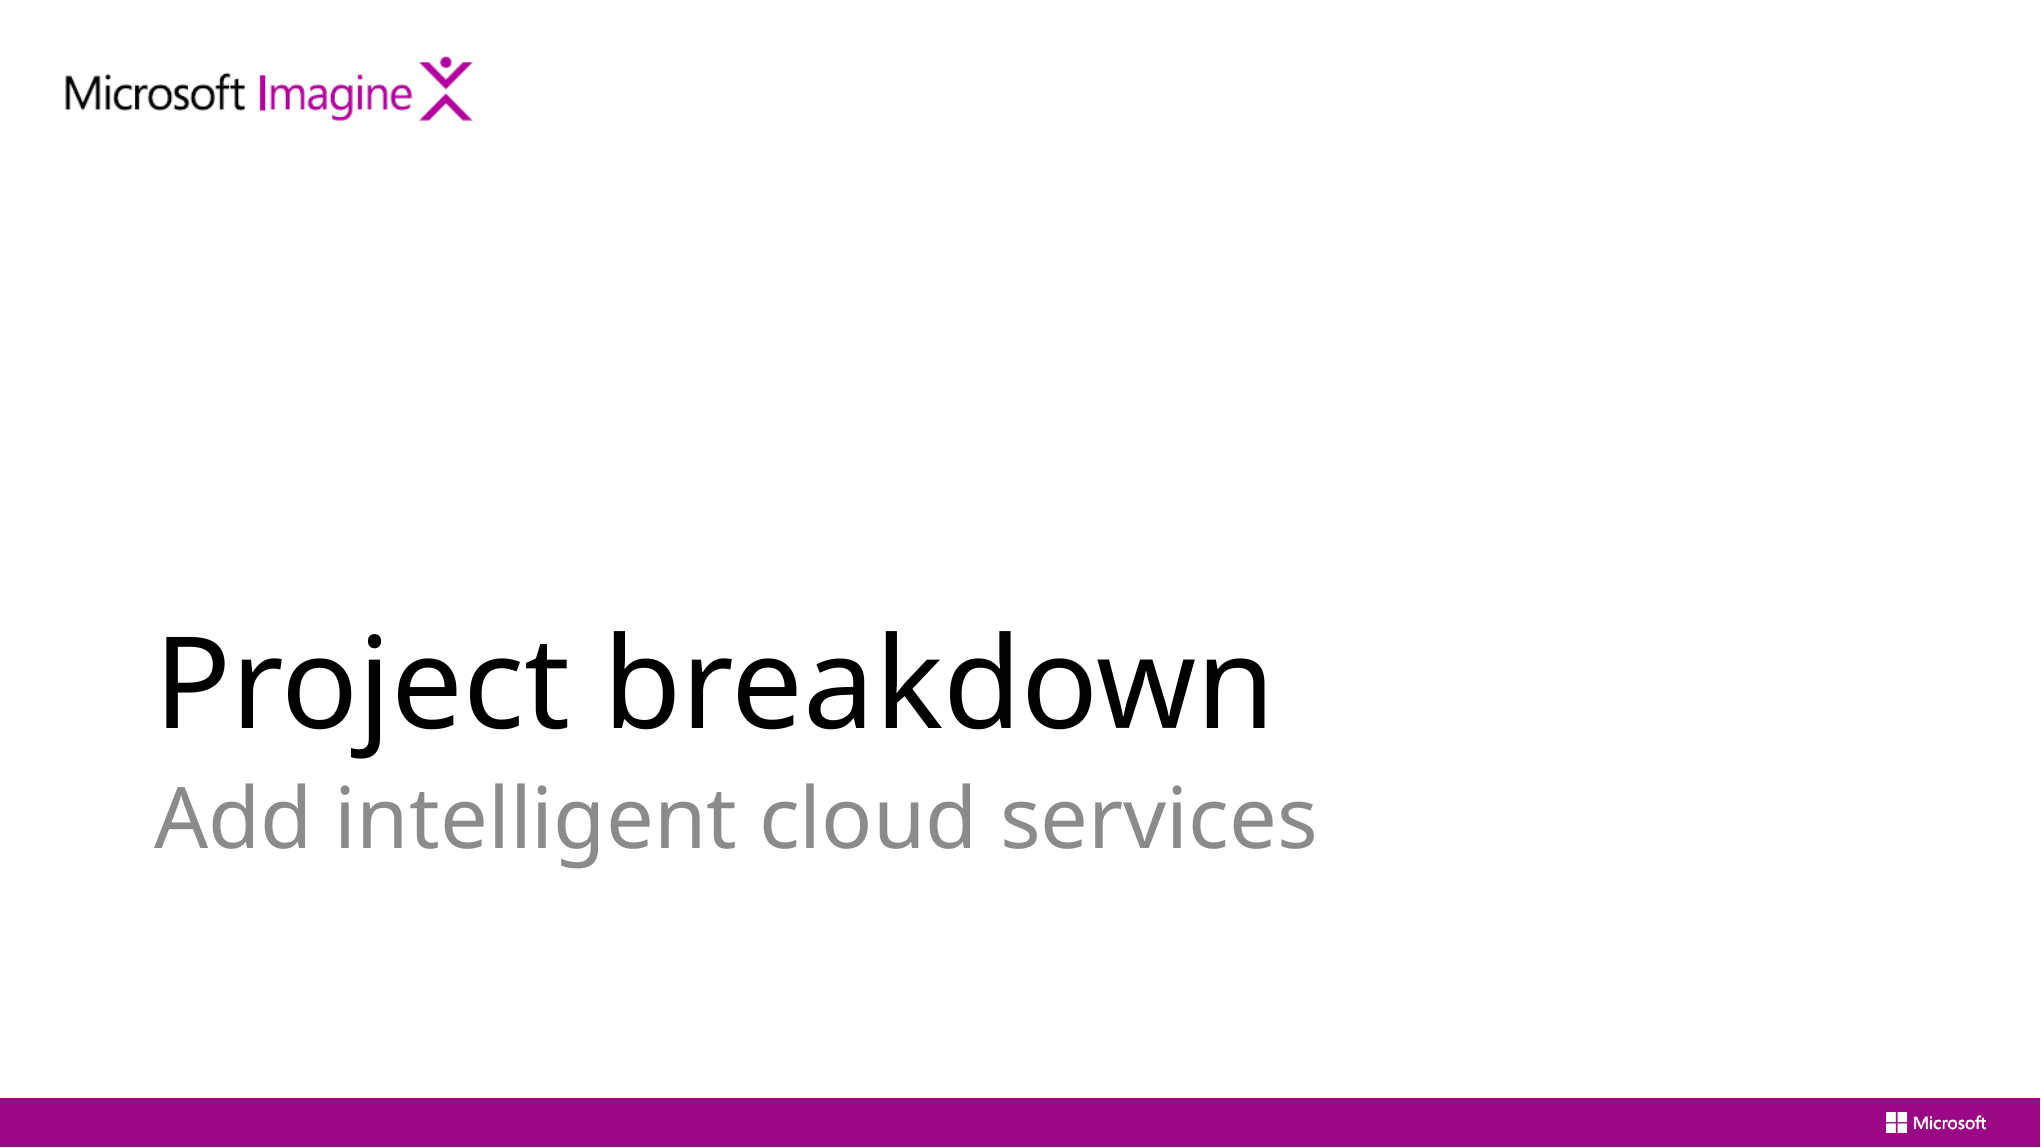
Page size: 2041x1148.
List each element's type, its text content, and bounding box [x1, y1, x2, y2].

list Add intelligent cloud services [139, 767, 1899, 1019]
title Project breakdown [139, 286, 1899, 764]
picture [45, 52, 505, 138]
picture [1886, 1112, 1986, 1133]
